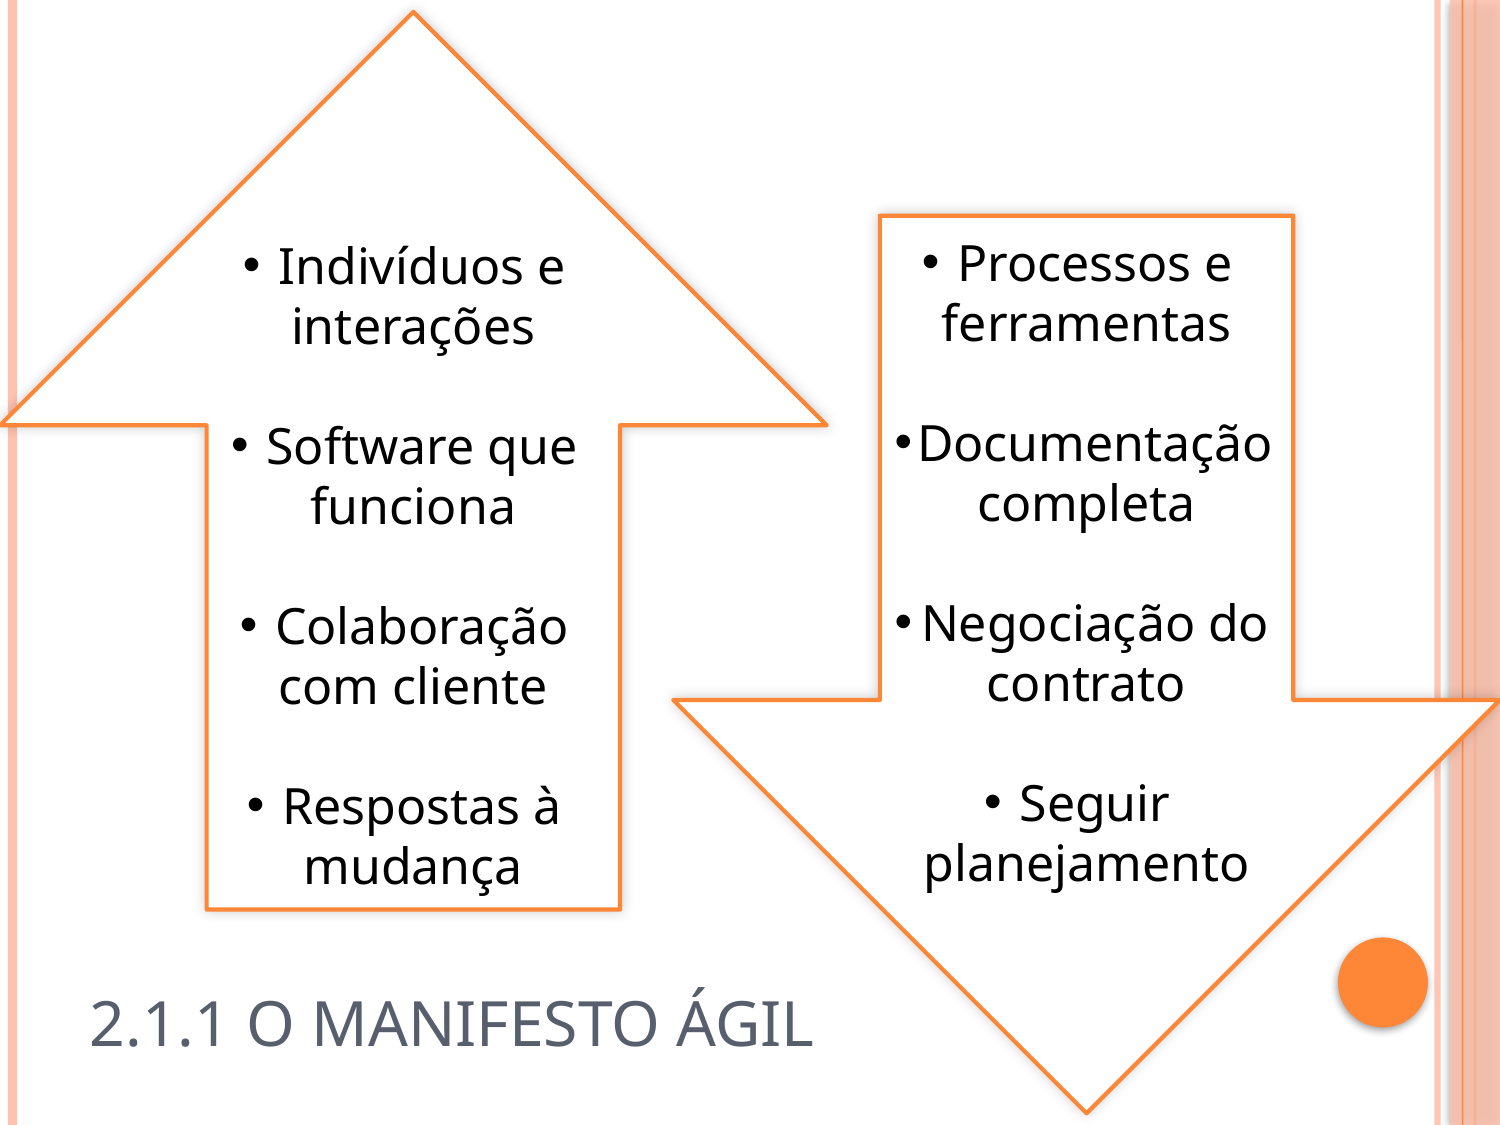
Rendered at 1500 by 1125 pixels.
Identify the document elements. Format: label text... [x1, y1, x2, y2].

text_box Indivíduos e interações Software que funciona Colaboração com cliente Respostas à mudança [0, 9, 829, 878]
text_box Processos e ferramentas Documentação completa Negociação do contrato Seguir planejamento [671, 213, 1500, 903]
title 2.1.1 O Manifesto Ágil [75, 878, 1300, 1067]
text_box Processos e ferramentas Documentação completa Negociação do contrato Seguir planejamento [1037, 1067, 1136, 1116]
